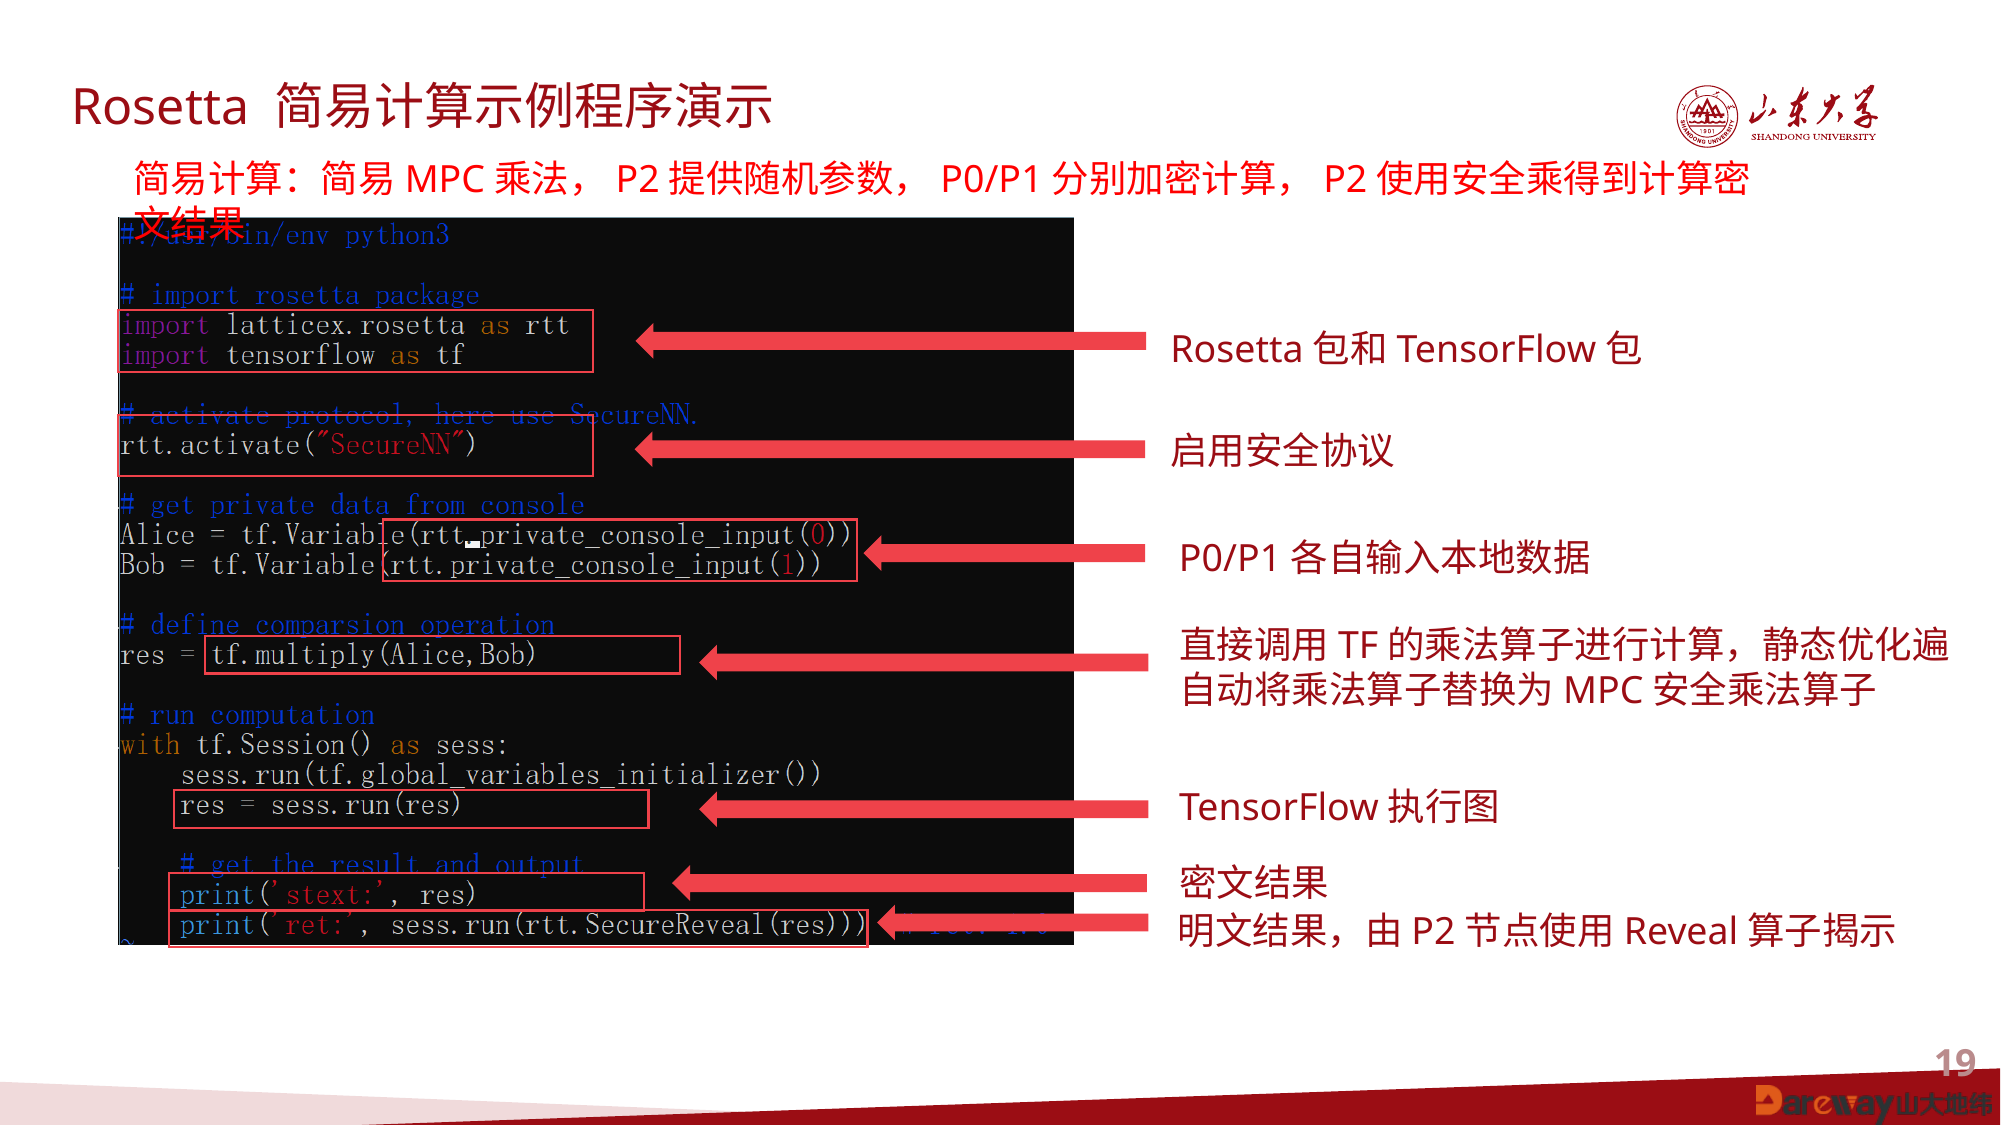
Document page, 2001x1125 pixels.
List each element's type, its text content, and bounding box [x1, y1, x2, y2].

text_box [1074, 873, 1148, 894]
text_box TensorFlow执行图 [1164, 775, 1982, 836]
text_box 直接调用TF的乘法算子进行计算，静态优化遍自动将乘法算子替换为MPC安全乘法算子 [1164, 613, 1982, 719]
text_box 简易计算：简易MPC乘法，P2提供随机参数，P0/P1分别加密计算，P2使用安全乘得到计算密文结果 [118, 147, 1792, 253]
text_box [1074, 330, 1148, 351]
text_box 启用安全协议 [1155, 419, 2000, 480]
text_box P0/P1各自输入本地数据 [1164, 526, 2000, 587]
text_box Rosetta 简易计算示例程序演示 [56, 66, 960, 142]
text_box [1074, 799, 1150, 820]
text_box 明文结果，由P2节点使用Reveal算子揭示 [1162, 899, 1981, 960]
text_box 密文结果 [1164, 851, 1982, 912]
slide_number 19 [1541, 1034, 1992, 1095]
text_box Rosetta包和TensorFlow包 [1155, 317, 2000, 378]
picture [1756, 1085, 1992, 1125]
text_box [1074, 652, 1150, 673]
text_box [1074, 912, 1150, 933]
text_box [1074, 439, 1147, 460]
picture [118, 217, 1074, 945]
text_box [1074, 543, 1147, 564]
